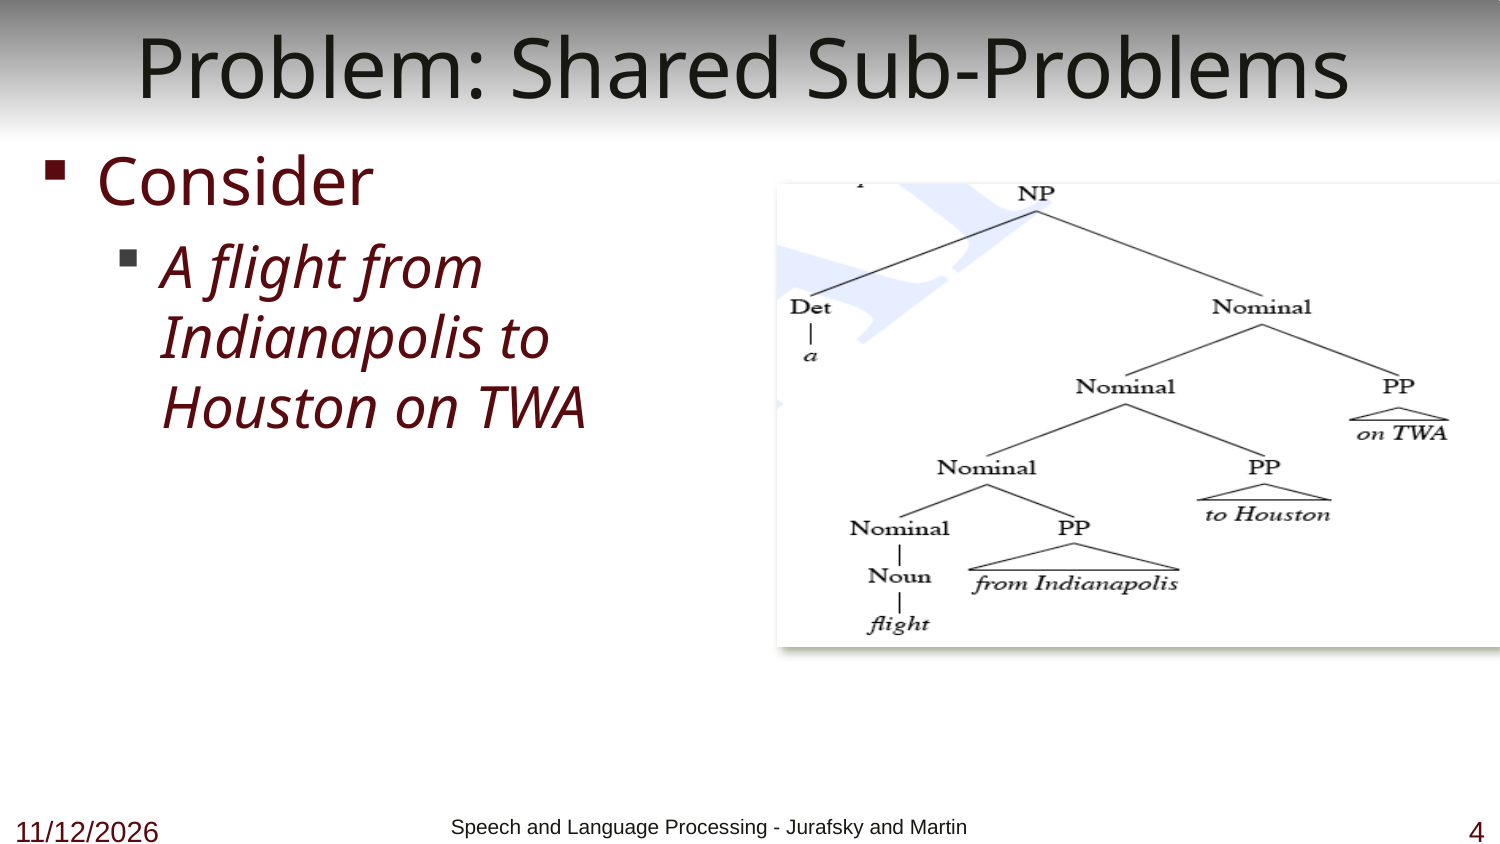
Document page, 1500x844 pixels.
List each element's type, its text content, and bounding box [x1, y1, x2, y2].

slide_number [0, 806, 199, 844]
title Problem: Shared Sub-Problems [12, 0, 1475, 132]
footer Speech and Language Processing - Jurafsky and Martin [199, 806, 1424, 844]
list Consider A flight from Indianapolis to Houston on TWA [24, 131, 750, 291]
slide_number 4 [1424, 806, 1500, 844]
picture [776, 184, 1500, 648]
